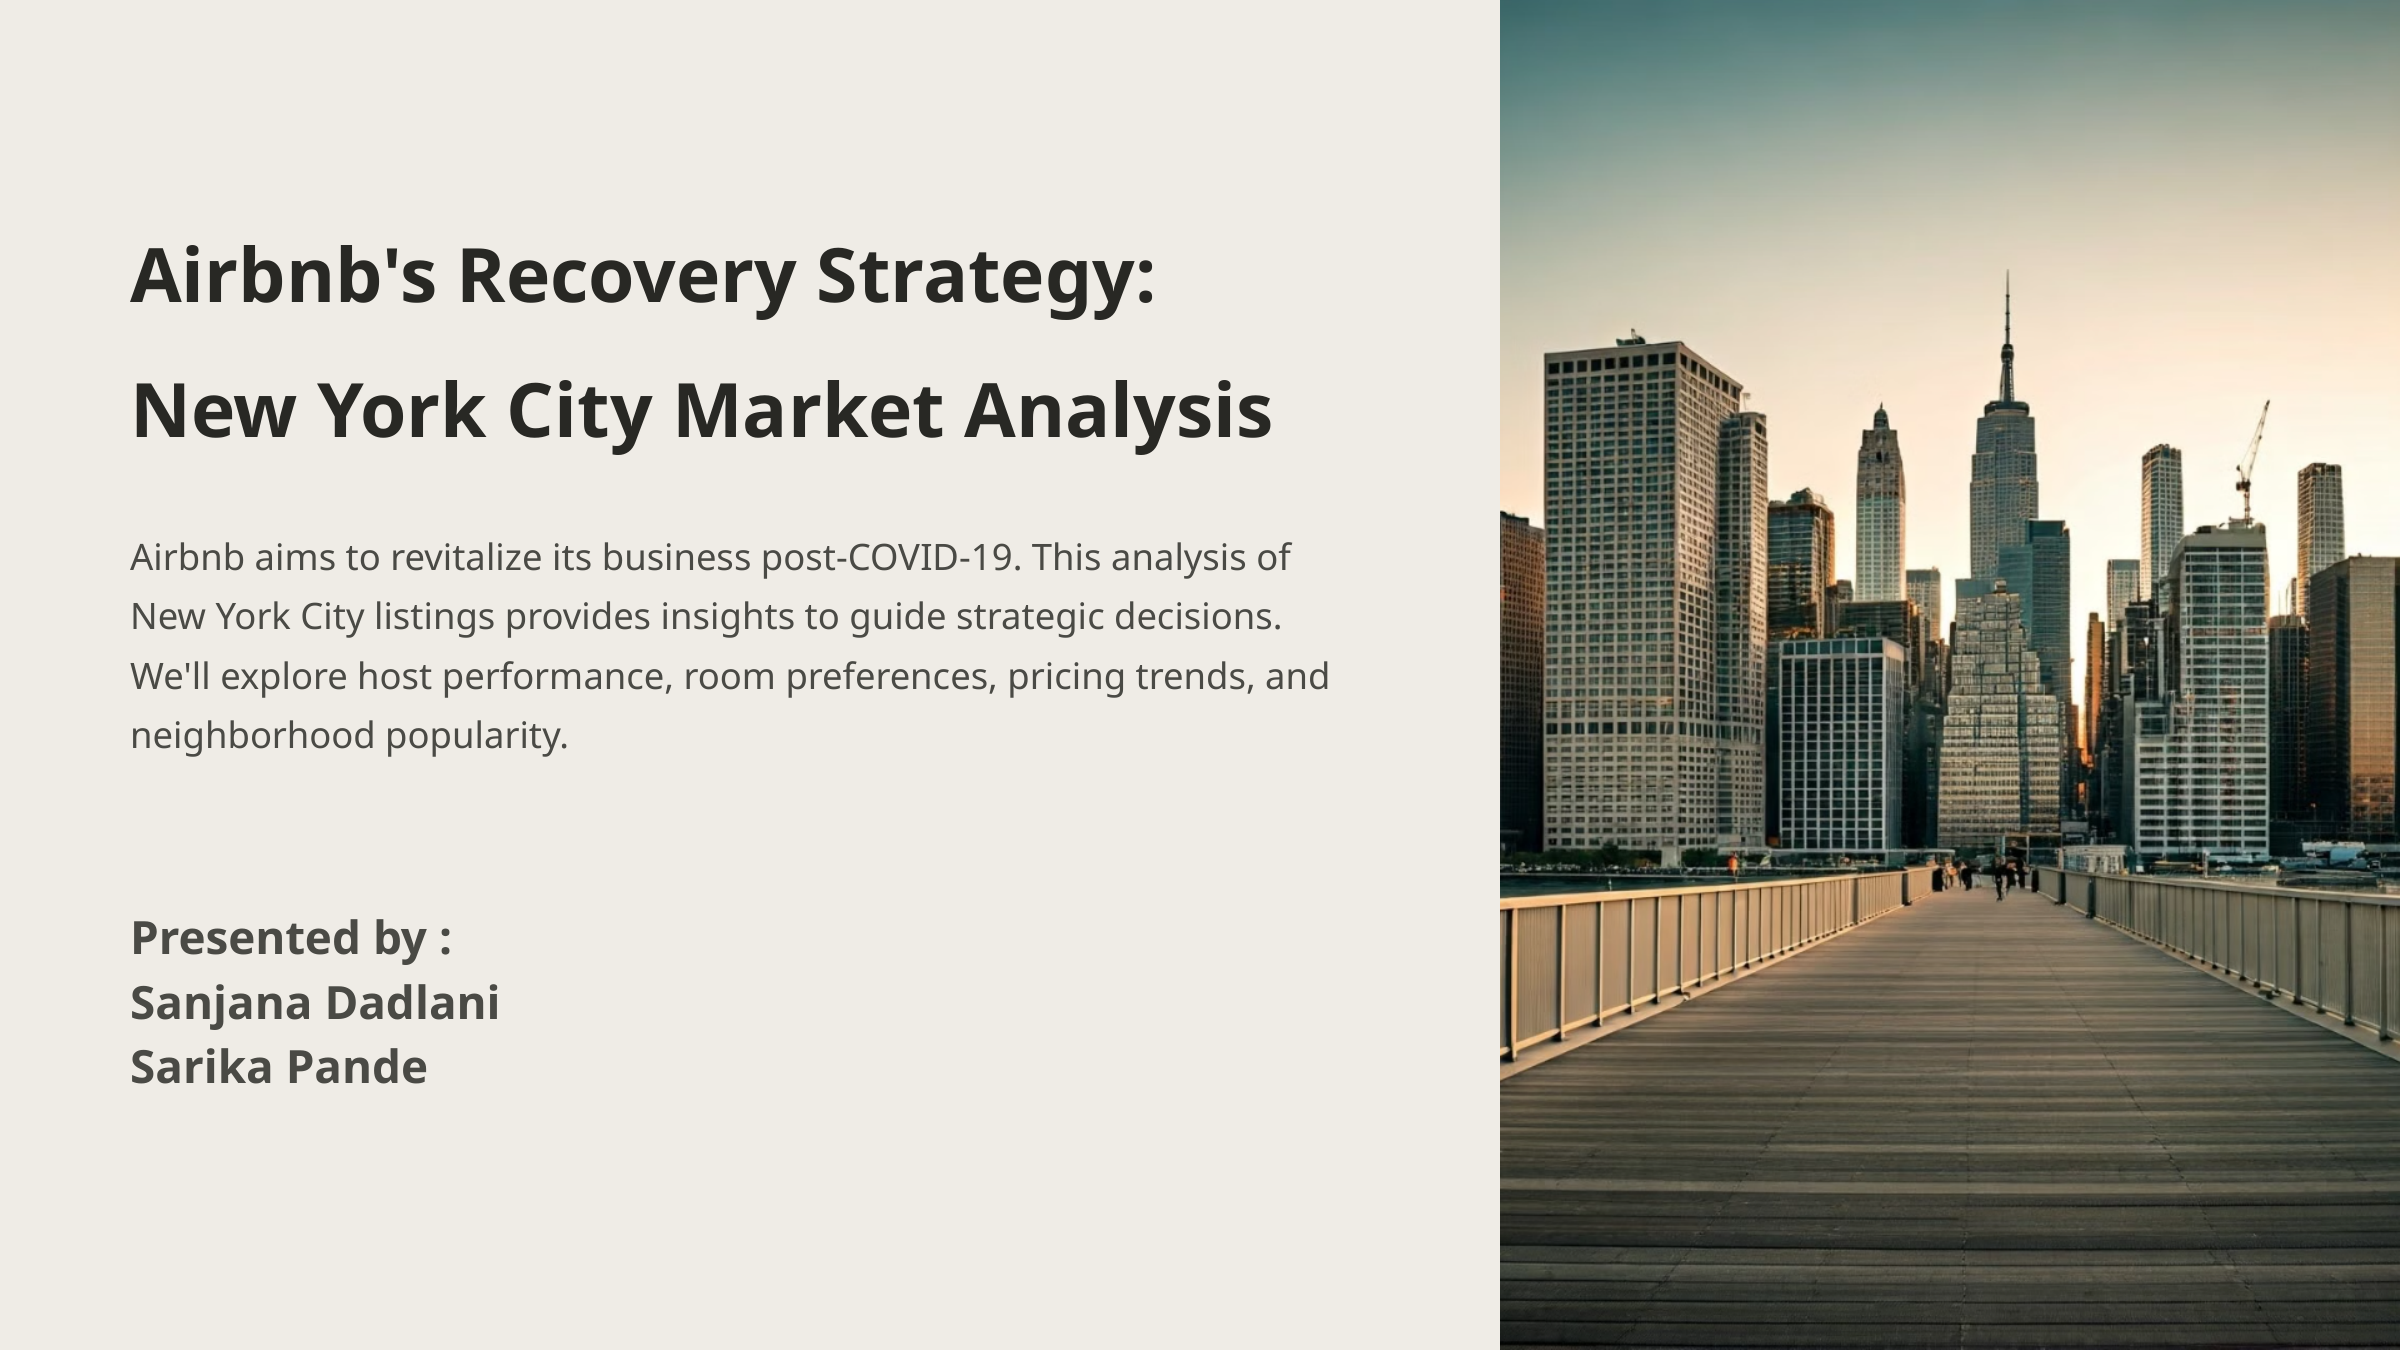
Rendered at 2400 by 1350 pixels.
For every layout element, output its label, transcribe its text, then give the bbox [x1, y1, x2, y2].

text_box Presented by : Sanjana Dadlani Sarika Pande [130, 899, 941, 1138]
text_box Airbnb's Recovery Strategy: New York City Market Analysis [130, 182, 1338, 496]
picture [1499, 0, 2400, 1350]
text_box Airbnb aims to revitalize its business post-COVID-19. This analysis of New York City listings provides insights to guide strategic decisions. We'll explore host performance, room preferences, pricing trends, and neighborhood popularity. [130, 518, 1370, 757]
